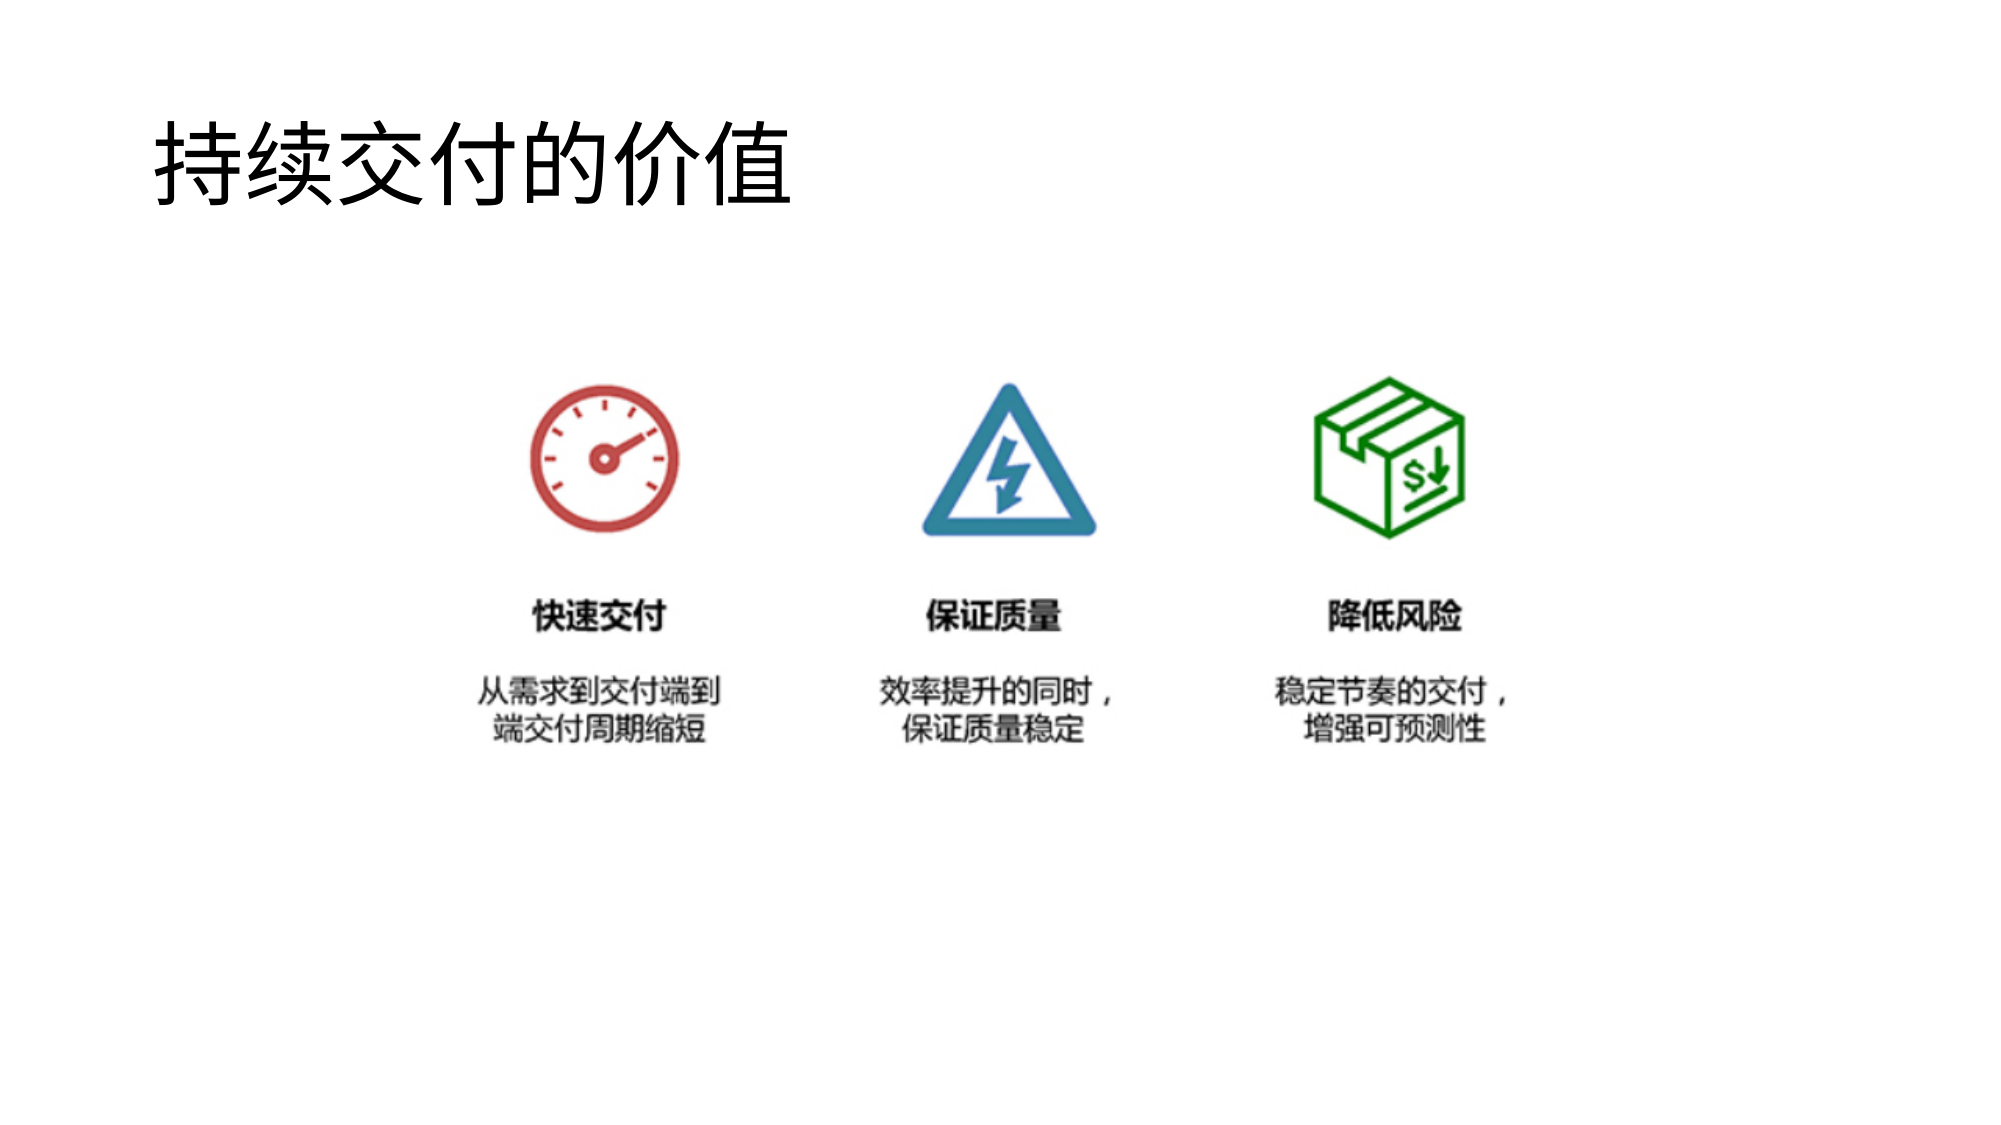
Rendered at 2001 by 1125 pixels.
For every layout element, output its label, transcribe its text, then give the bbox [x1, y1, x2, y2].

picture [454, 365, 1527, 760]
title 持续交付的价值 [137, 59, 1863, 278]
